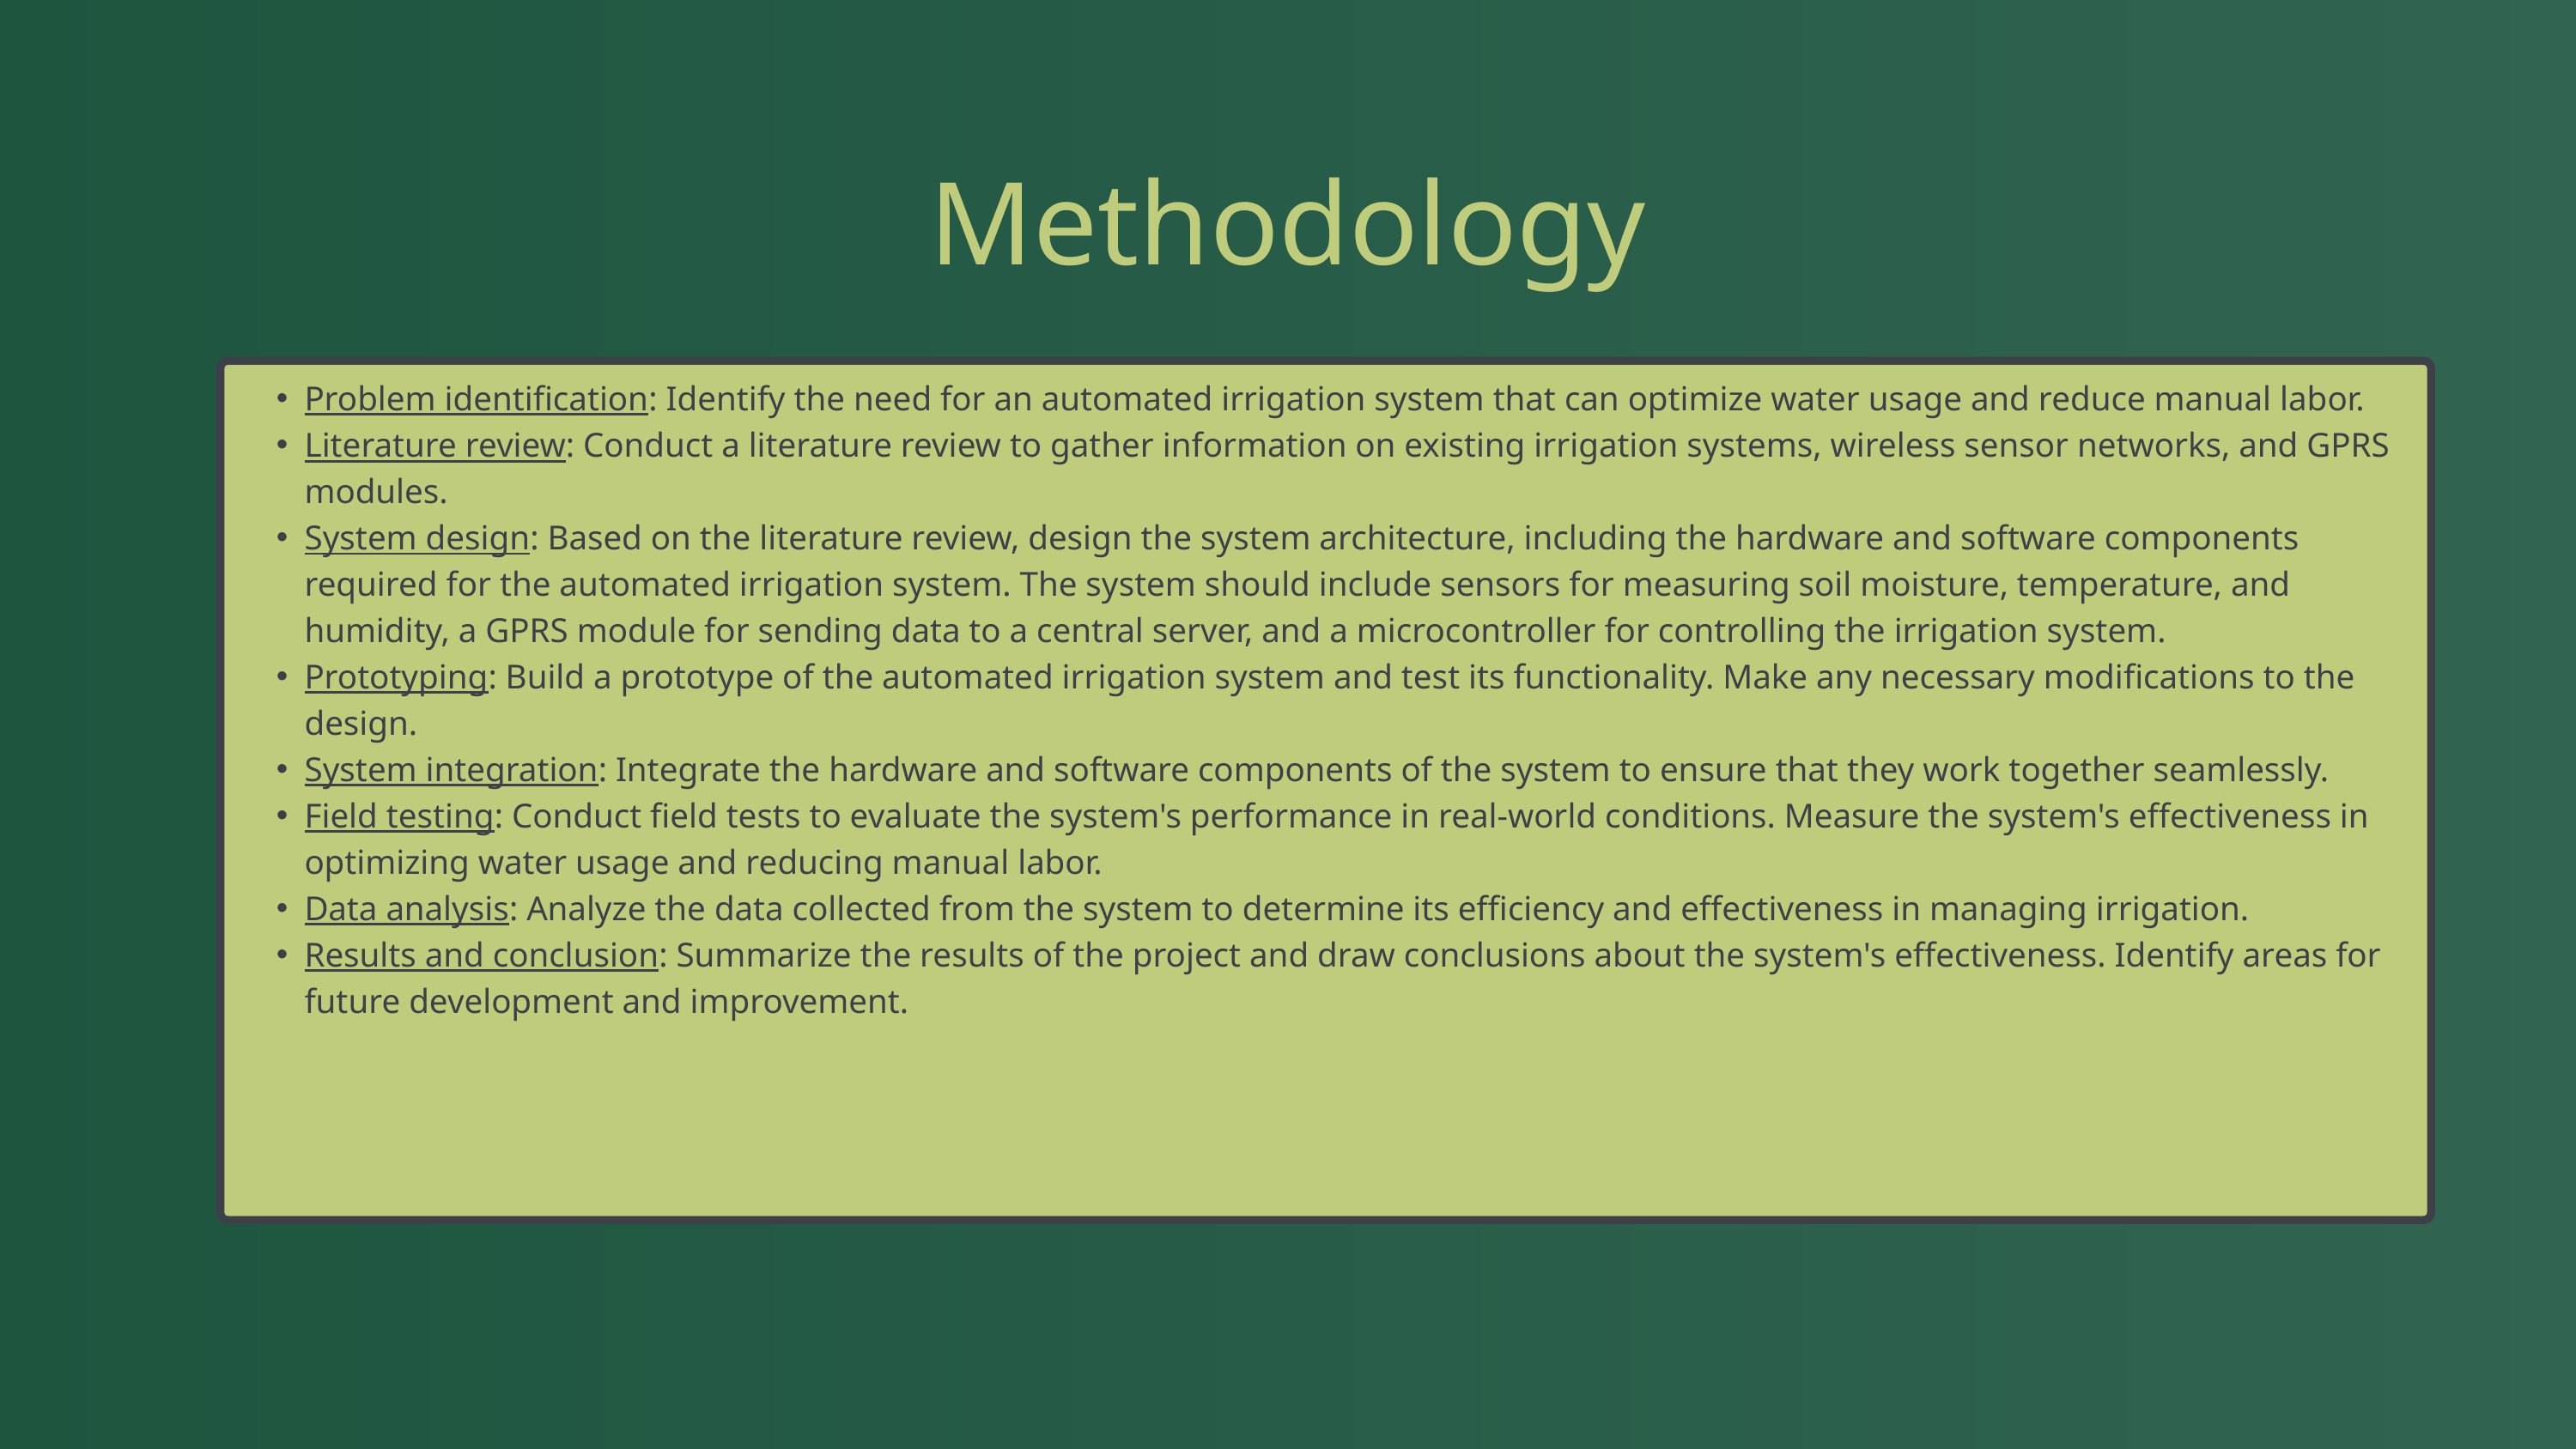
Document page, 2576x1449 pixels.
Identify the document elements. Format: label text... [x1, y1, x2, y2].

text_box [220, 361, 2432, 1221]
text_box Methodology [524, 127, 2051, 288]
